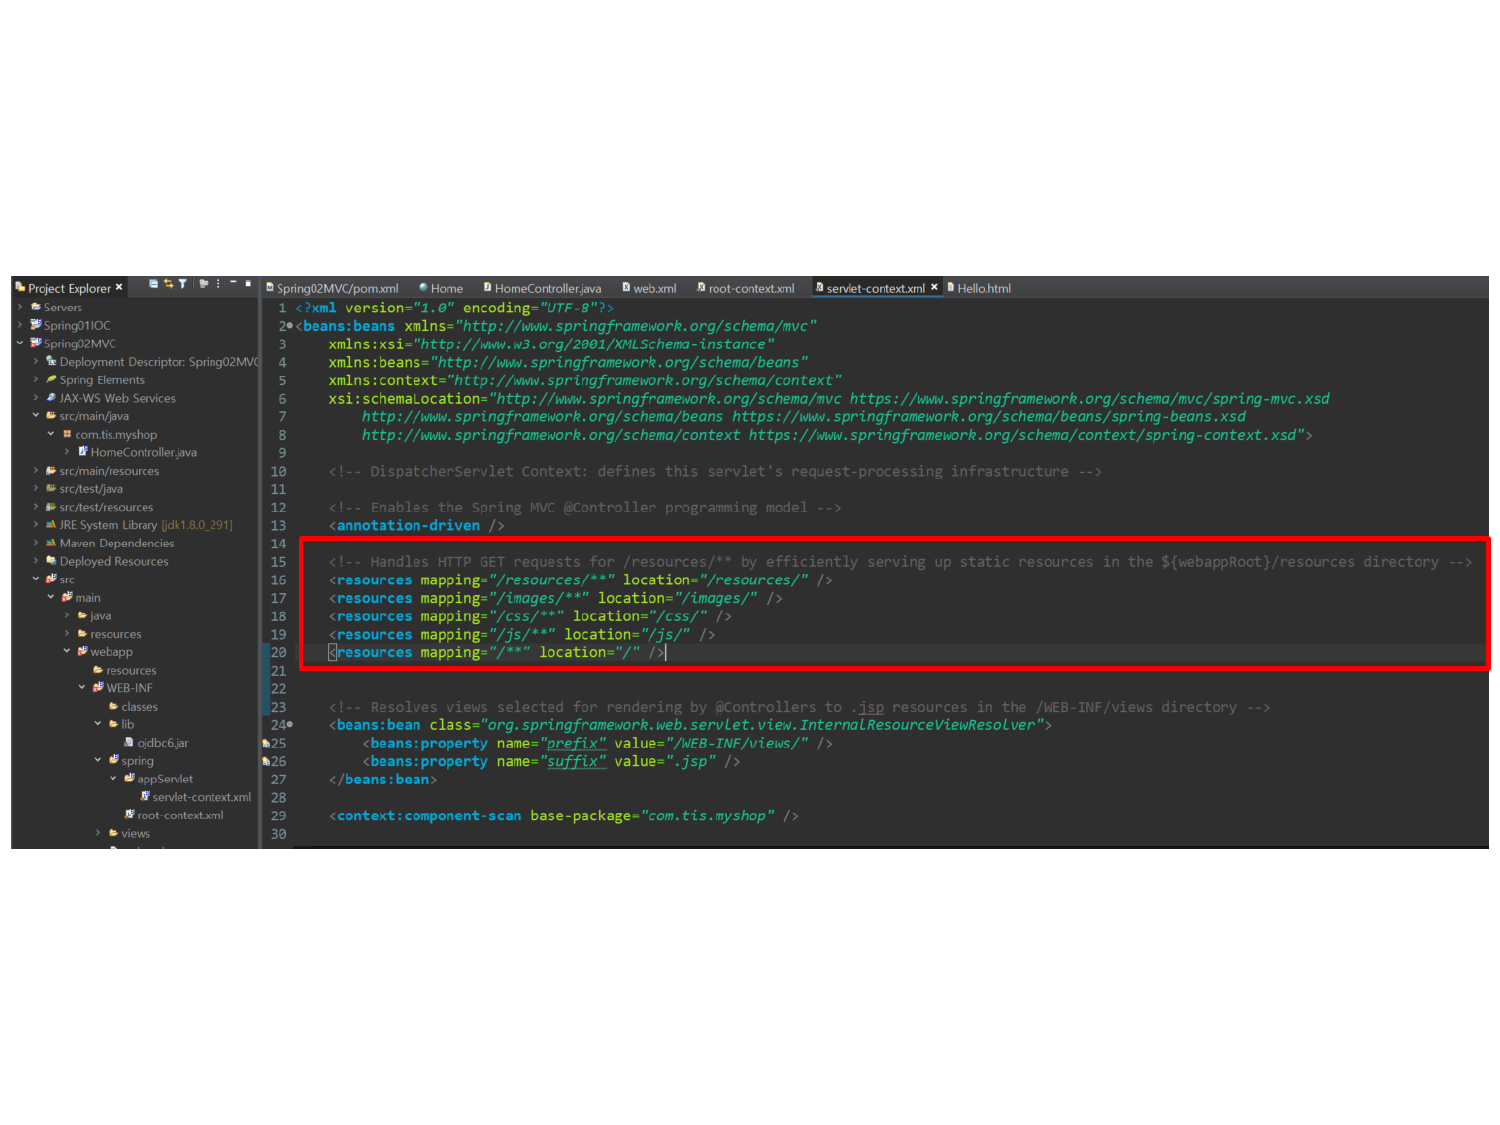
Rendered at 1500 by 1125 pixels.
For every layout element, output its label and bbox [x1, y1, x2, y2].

picture [11, 276, 1489, 849]
